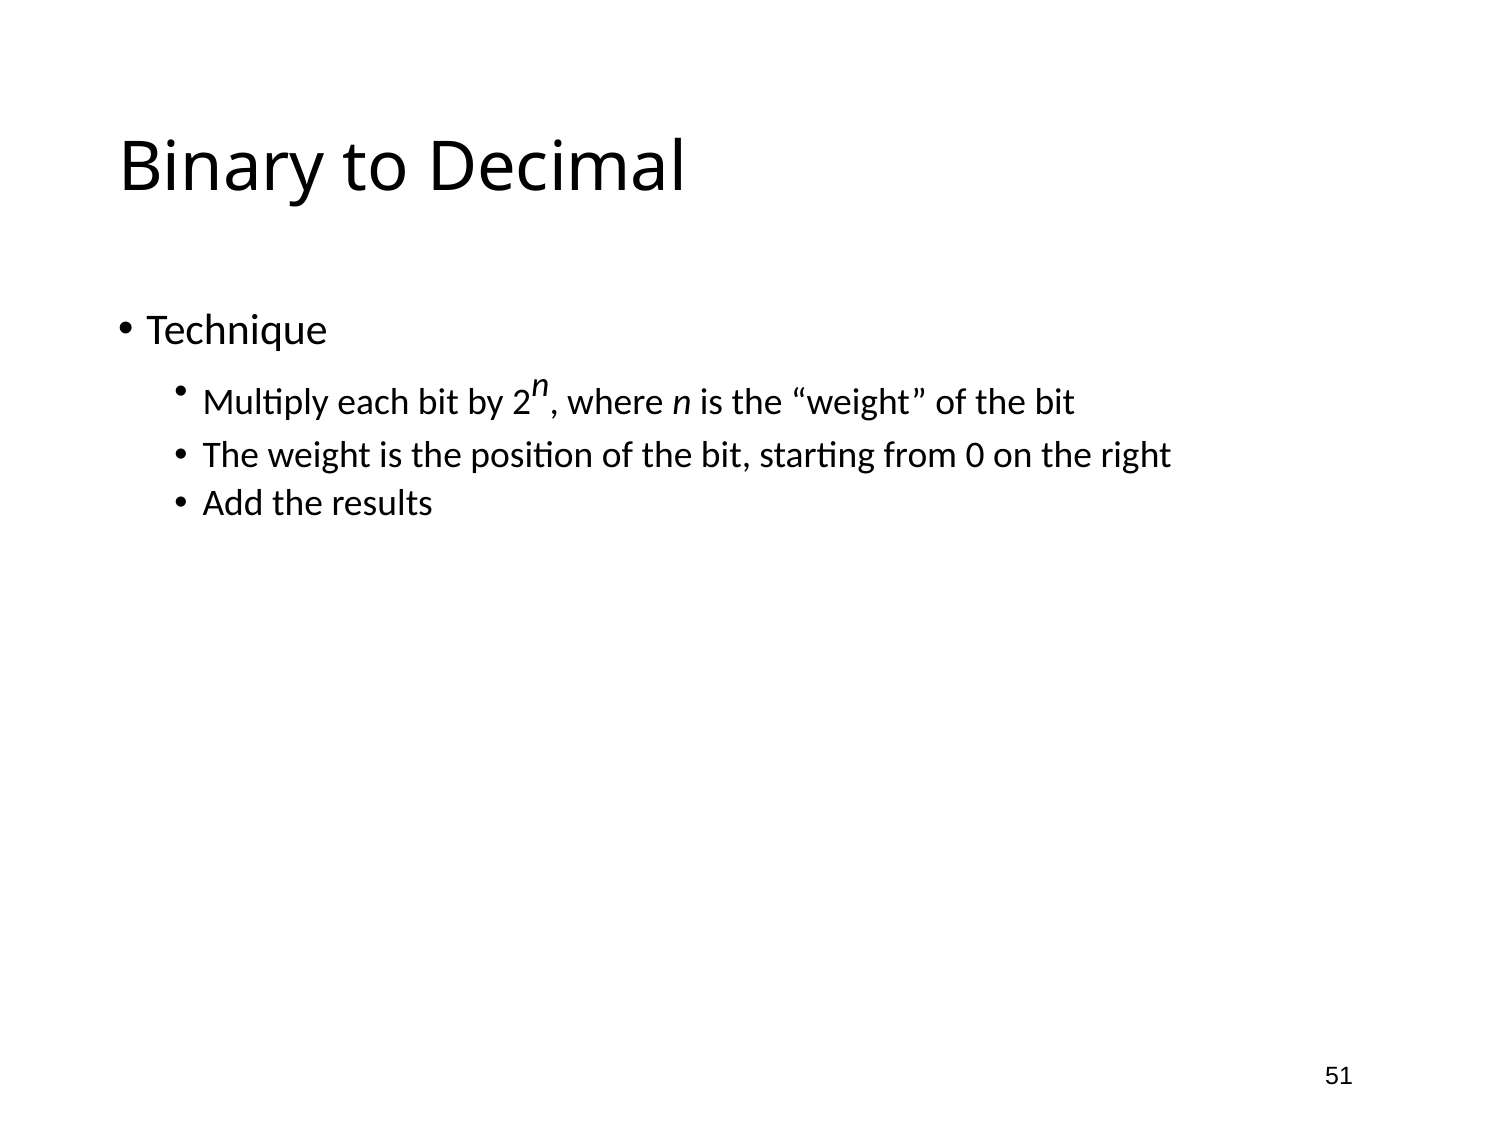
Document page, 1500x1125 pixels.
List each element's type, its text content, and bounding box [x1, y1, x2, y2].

list Technique Multiply each bit by 2n, where n is the “weight” of the bit The weight is the position of the bit, starting from 0 on the right Add the results [103, 299, 1397, 1014]
title Binary to Decimal [103, 59, 1397, 278]
